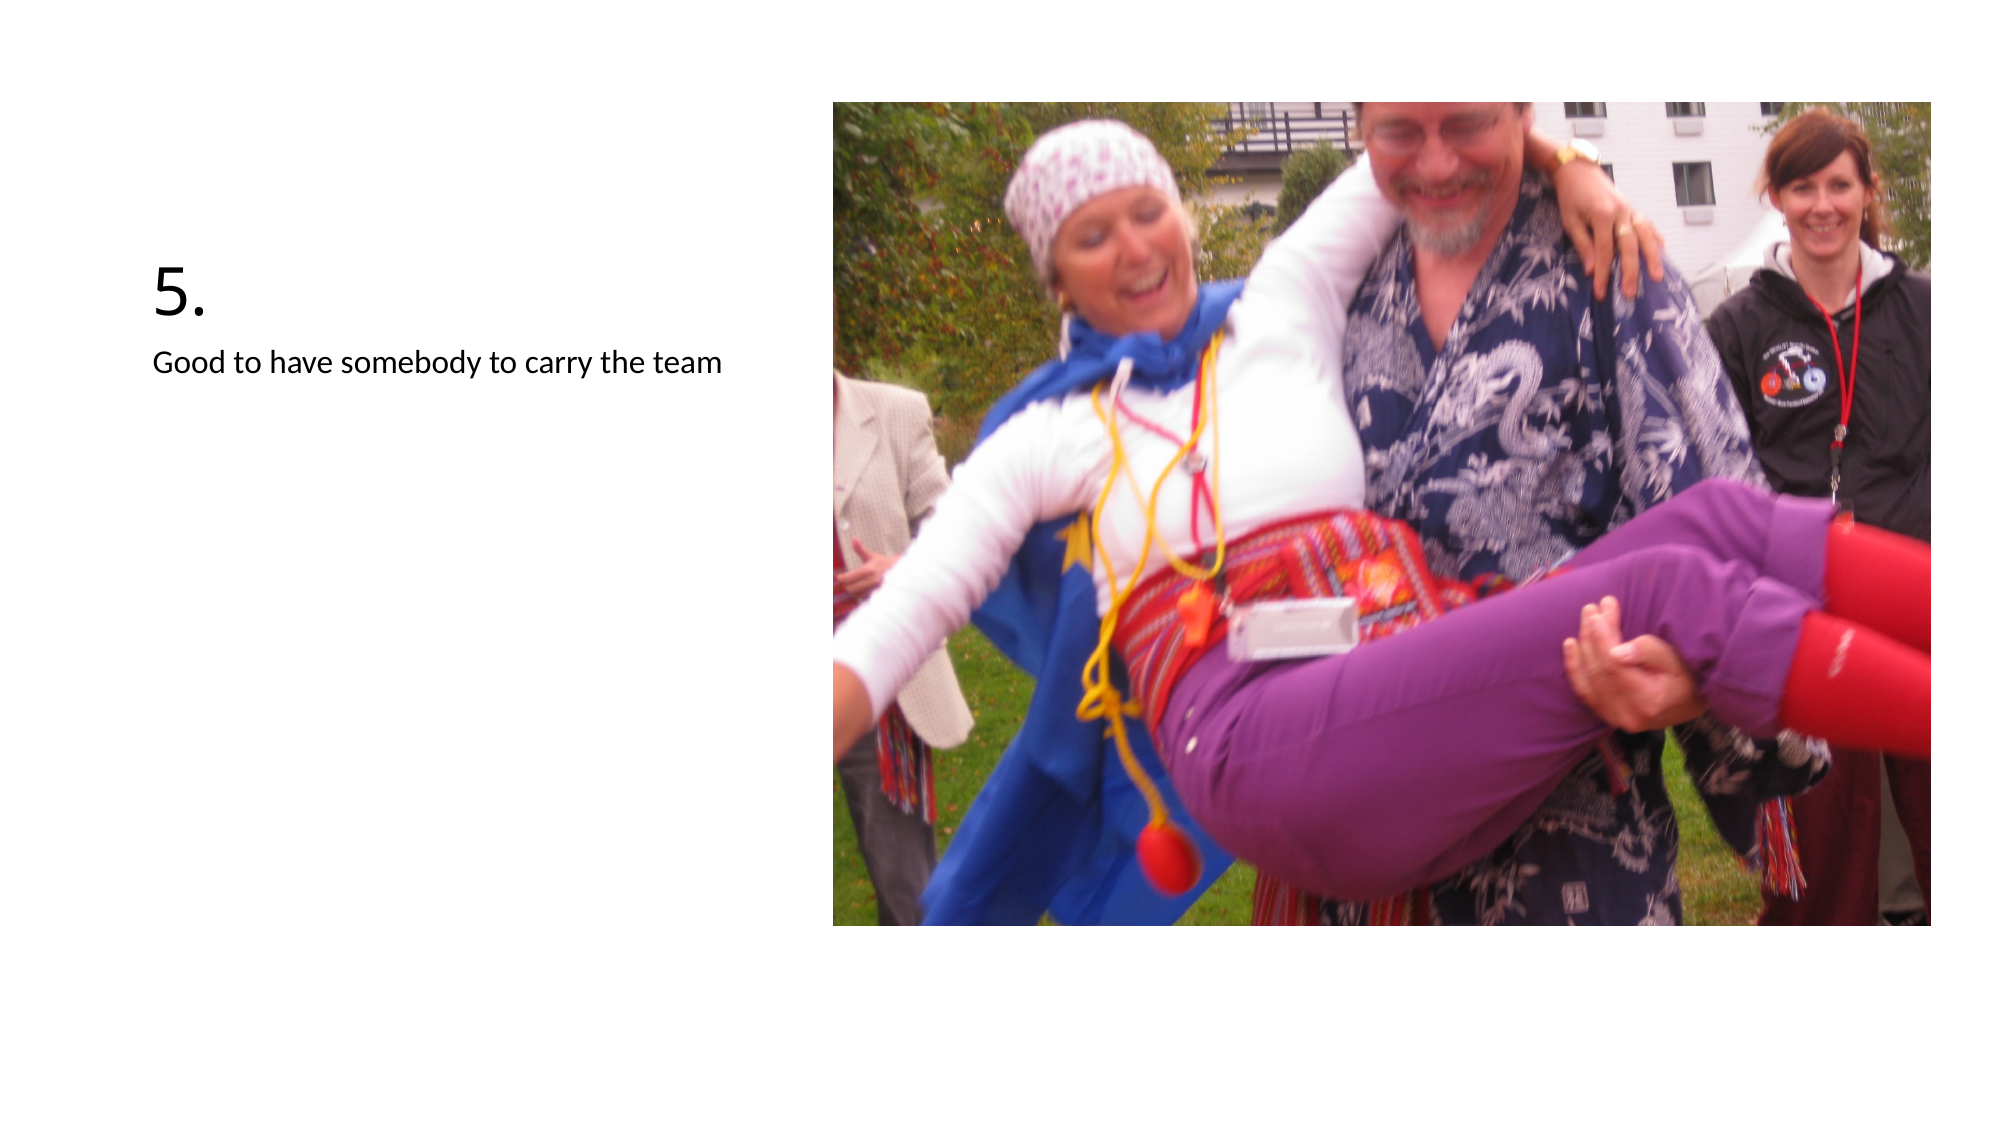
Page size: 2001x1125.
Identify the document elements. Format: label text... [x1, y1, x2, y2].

picture [833, 102, 1931, 926]
list Good to have somebody to carry the team [137, 337, 783, 963]
title 5. [137, 75, 783, 337]
